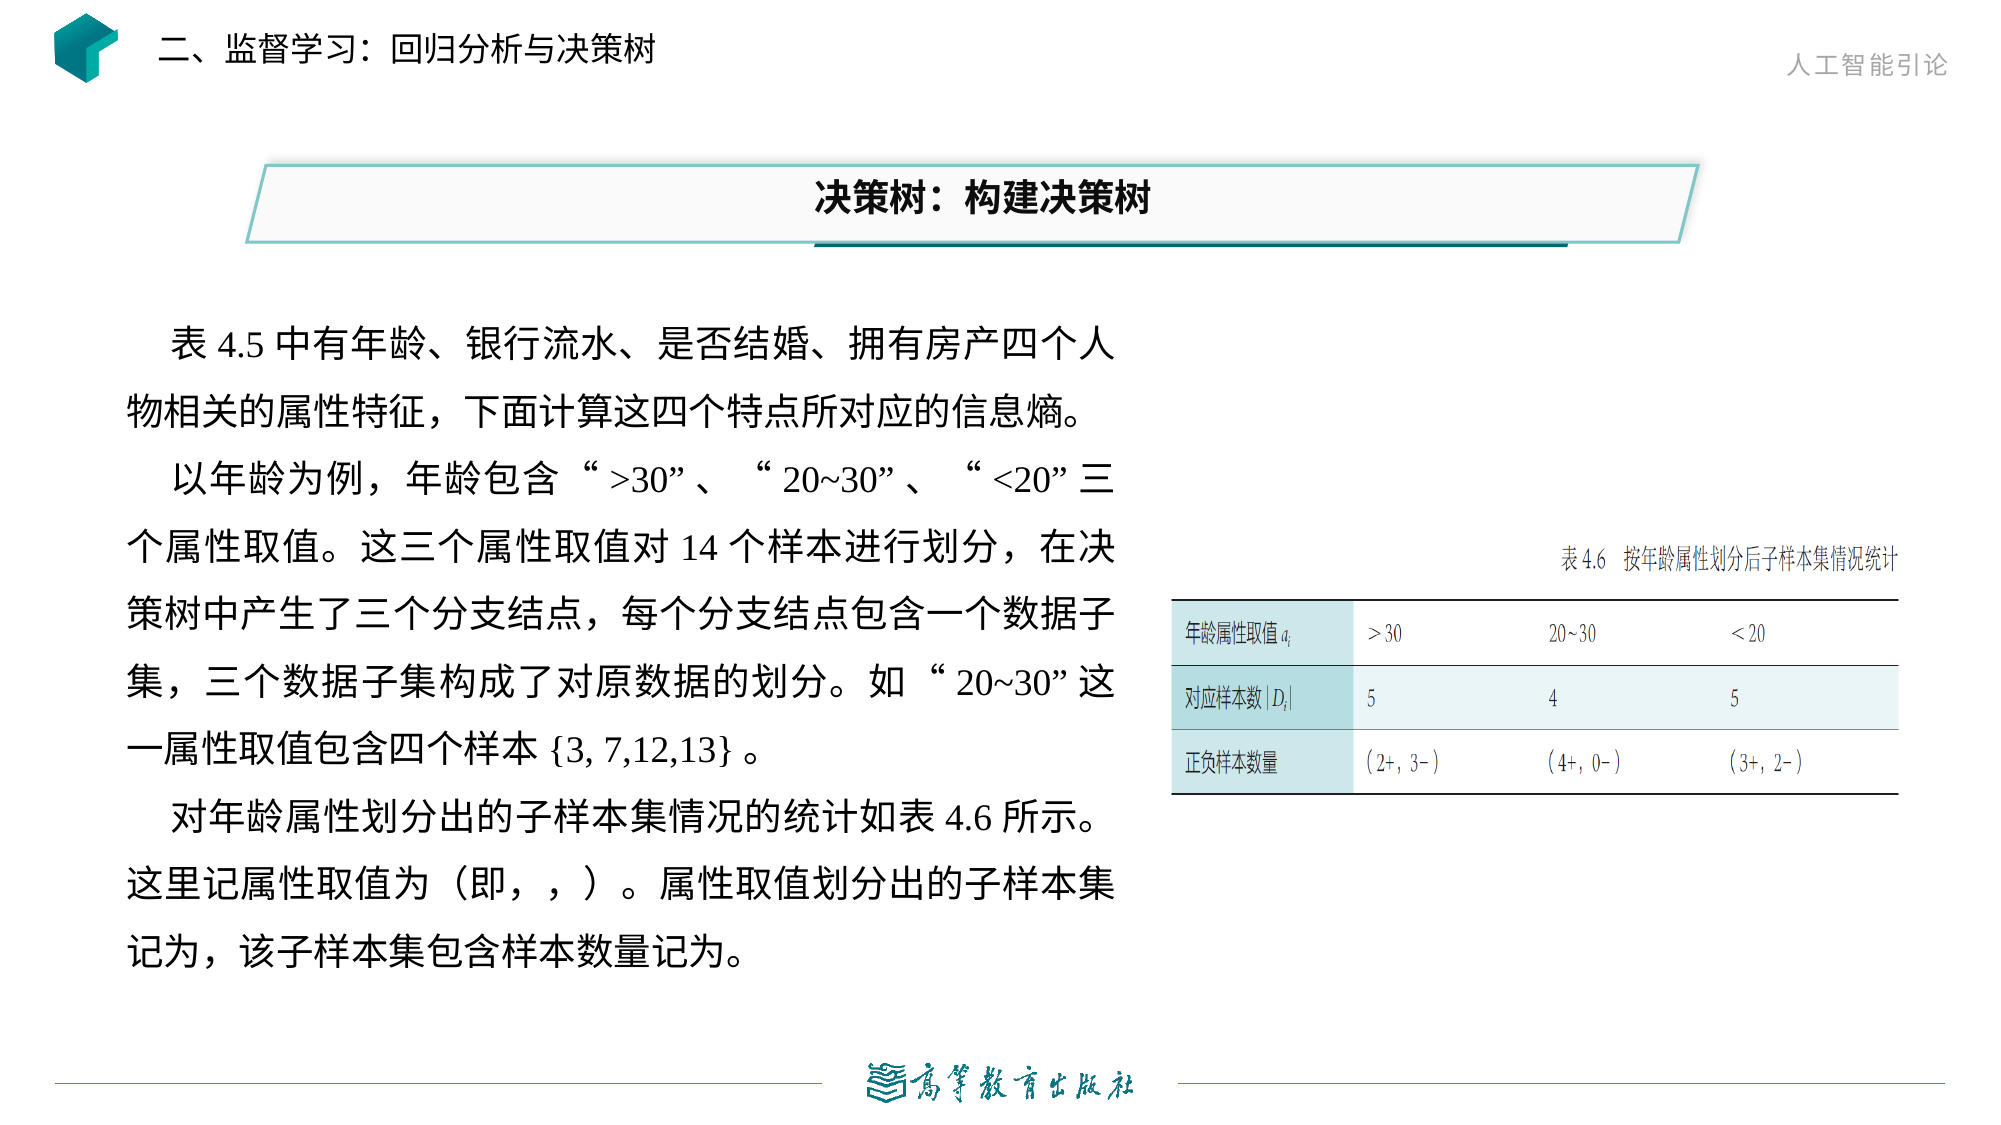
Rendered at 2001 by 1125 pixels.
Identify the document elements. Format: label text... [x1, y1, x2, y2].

picture [1165, 528, 1926, 811]
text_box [246, 165, 1698, 248]
picture [867, 1063, 1133, 1103]
text_box 二、监督学习：回归分析与决策树 [143, 21, 672, 76]
